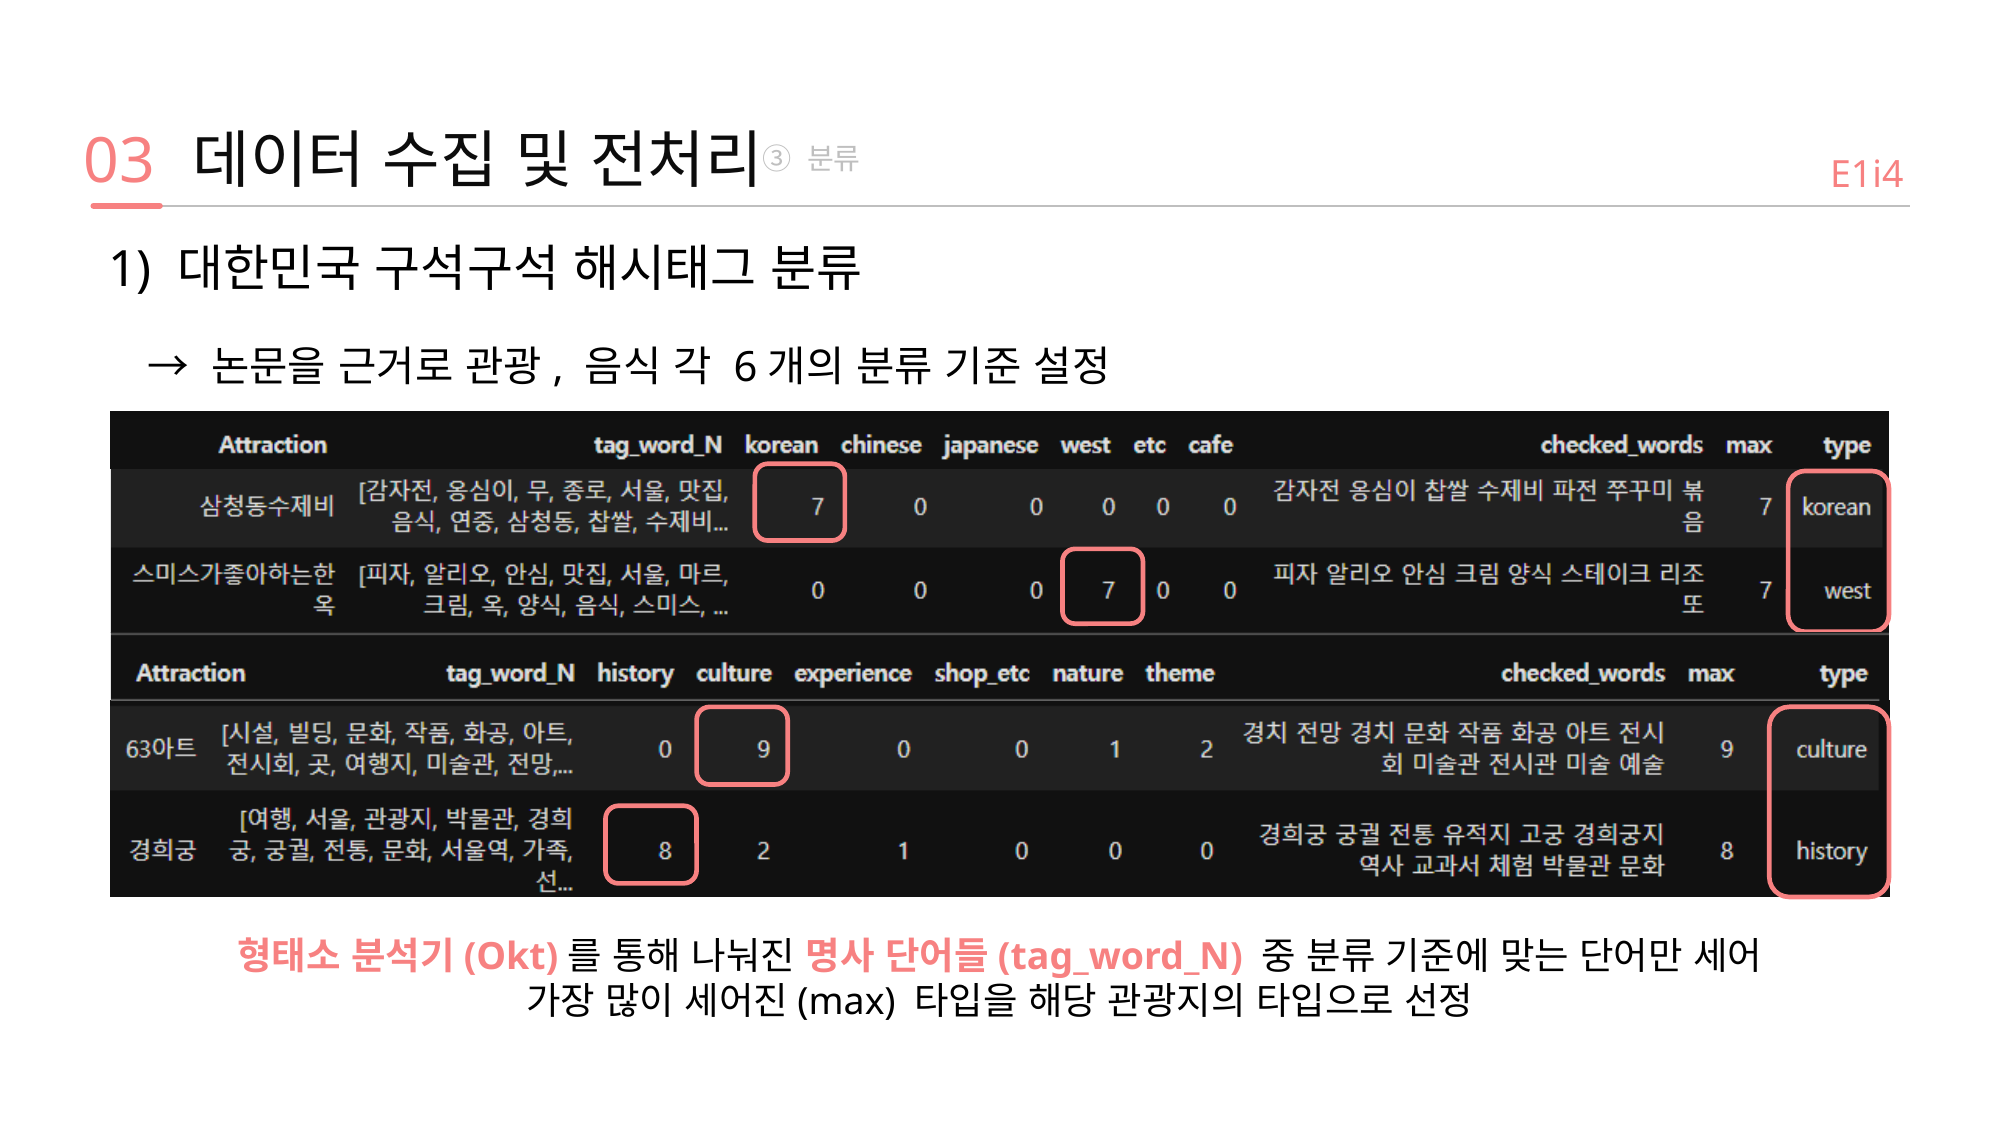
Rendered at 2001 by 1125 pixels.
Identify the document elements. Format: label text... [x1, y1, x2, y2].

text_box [110, 411, 1890, 632]
text_box ③ 분류 [762, 140, 1221, 176]
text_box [110, 632, 1890, 898]
text_box → 논문을 근거로 관광, 음식 각 6개의 분류 기준 설정 [132, 324, 1325, 409]
text_box 03 [83, 119, 183, 195]
text_box 형태소 분석기(Okt)를 통해 나눠진 명사 단어들(tag_word_N) 중 분류 기준에 맞는 단어만 세어 가장 많이 세어진(max) 타입을 해당 관광지의 타입으로 선정 [198, 917, 1801, 1038]
text_box E1i4 [1736, 150, 1904, 196]
text_box 데이터 수집 및 전처리 [192, 119, 843, 195]
text_box 1) 대한민국 구석구석 해시태그 분류 [93, 221, 1518, 310]
